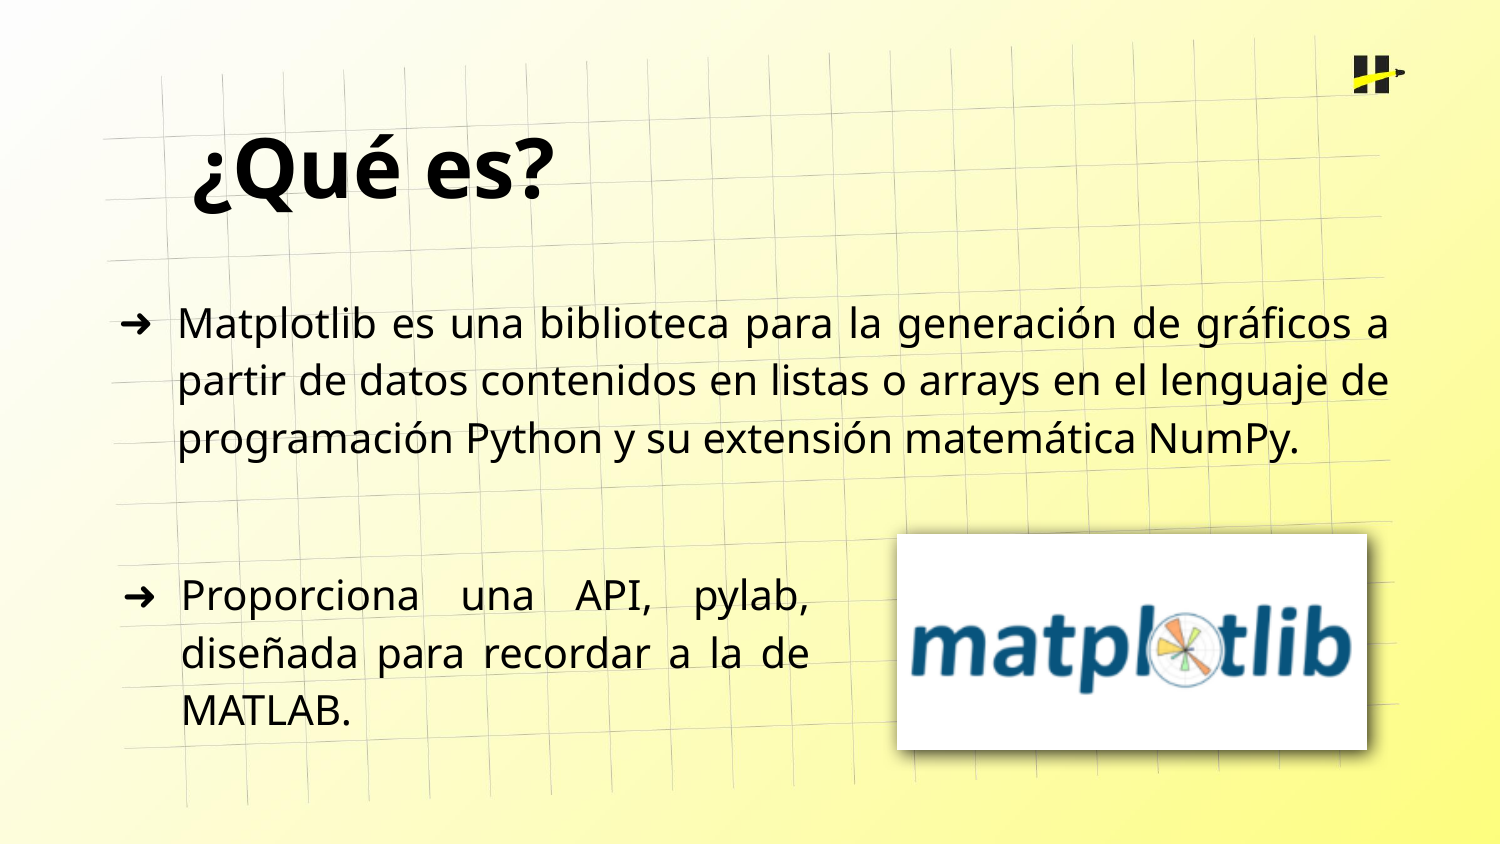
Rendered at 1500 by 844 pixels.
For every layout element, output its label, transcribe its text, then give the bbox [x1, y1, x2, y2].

text_box ¿Qué es? [177, 111, 1265, 232]
picture [0, 0, 1500, 844]
text_box Matplotlib es una biblioteca para la generación de gráficos a partir de datos contenidos en listas o arrays en el lenguaje de programación Python y su extensión matemática NumPy. [86, 273, 1406, 535]
text_box Proporciona una API, pylab, diseñada para recordar a la de MATLAB. [90, 546, 826, 844]
